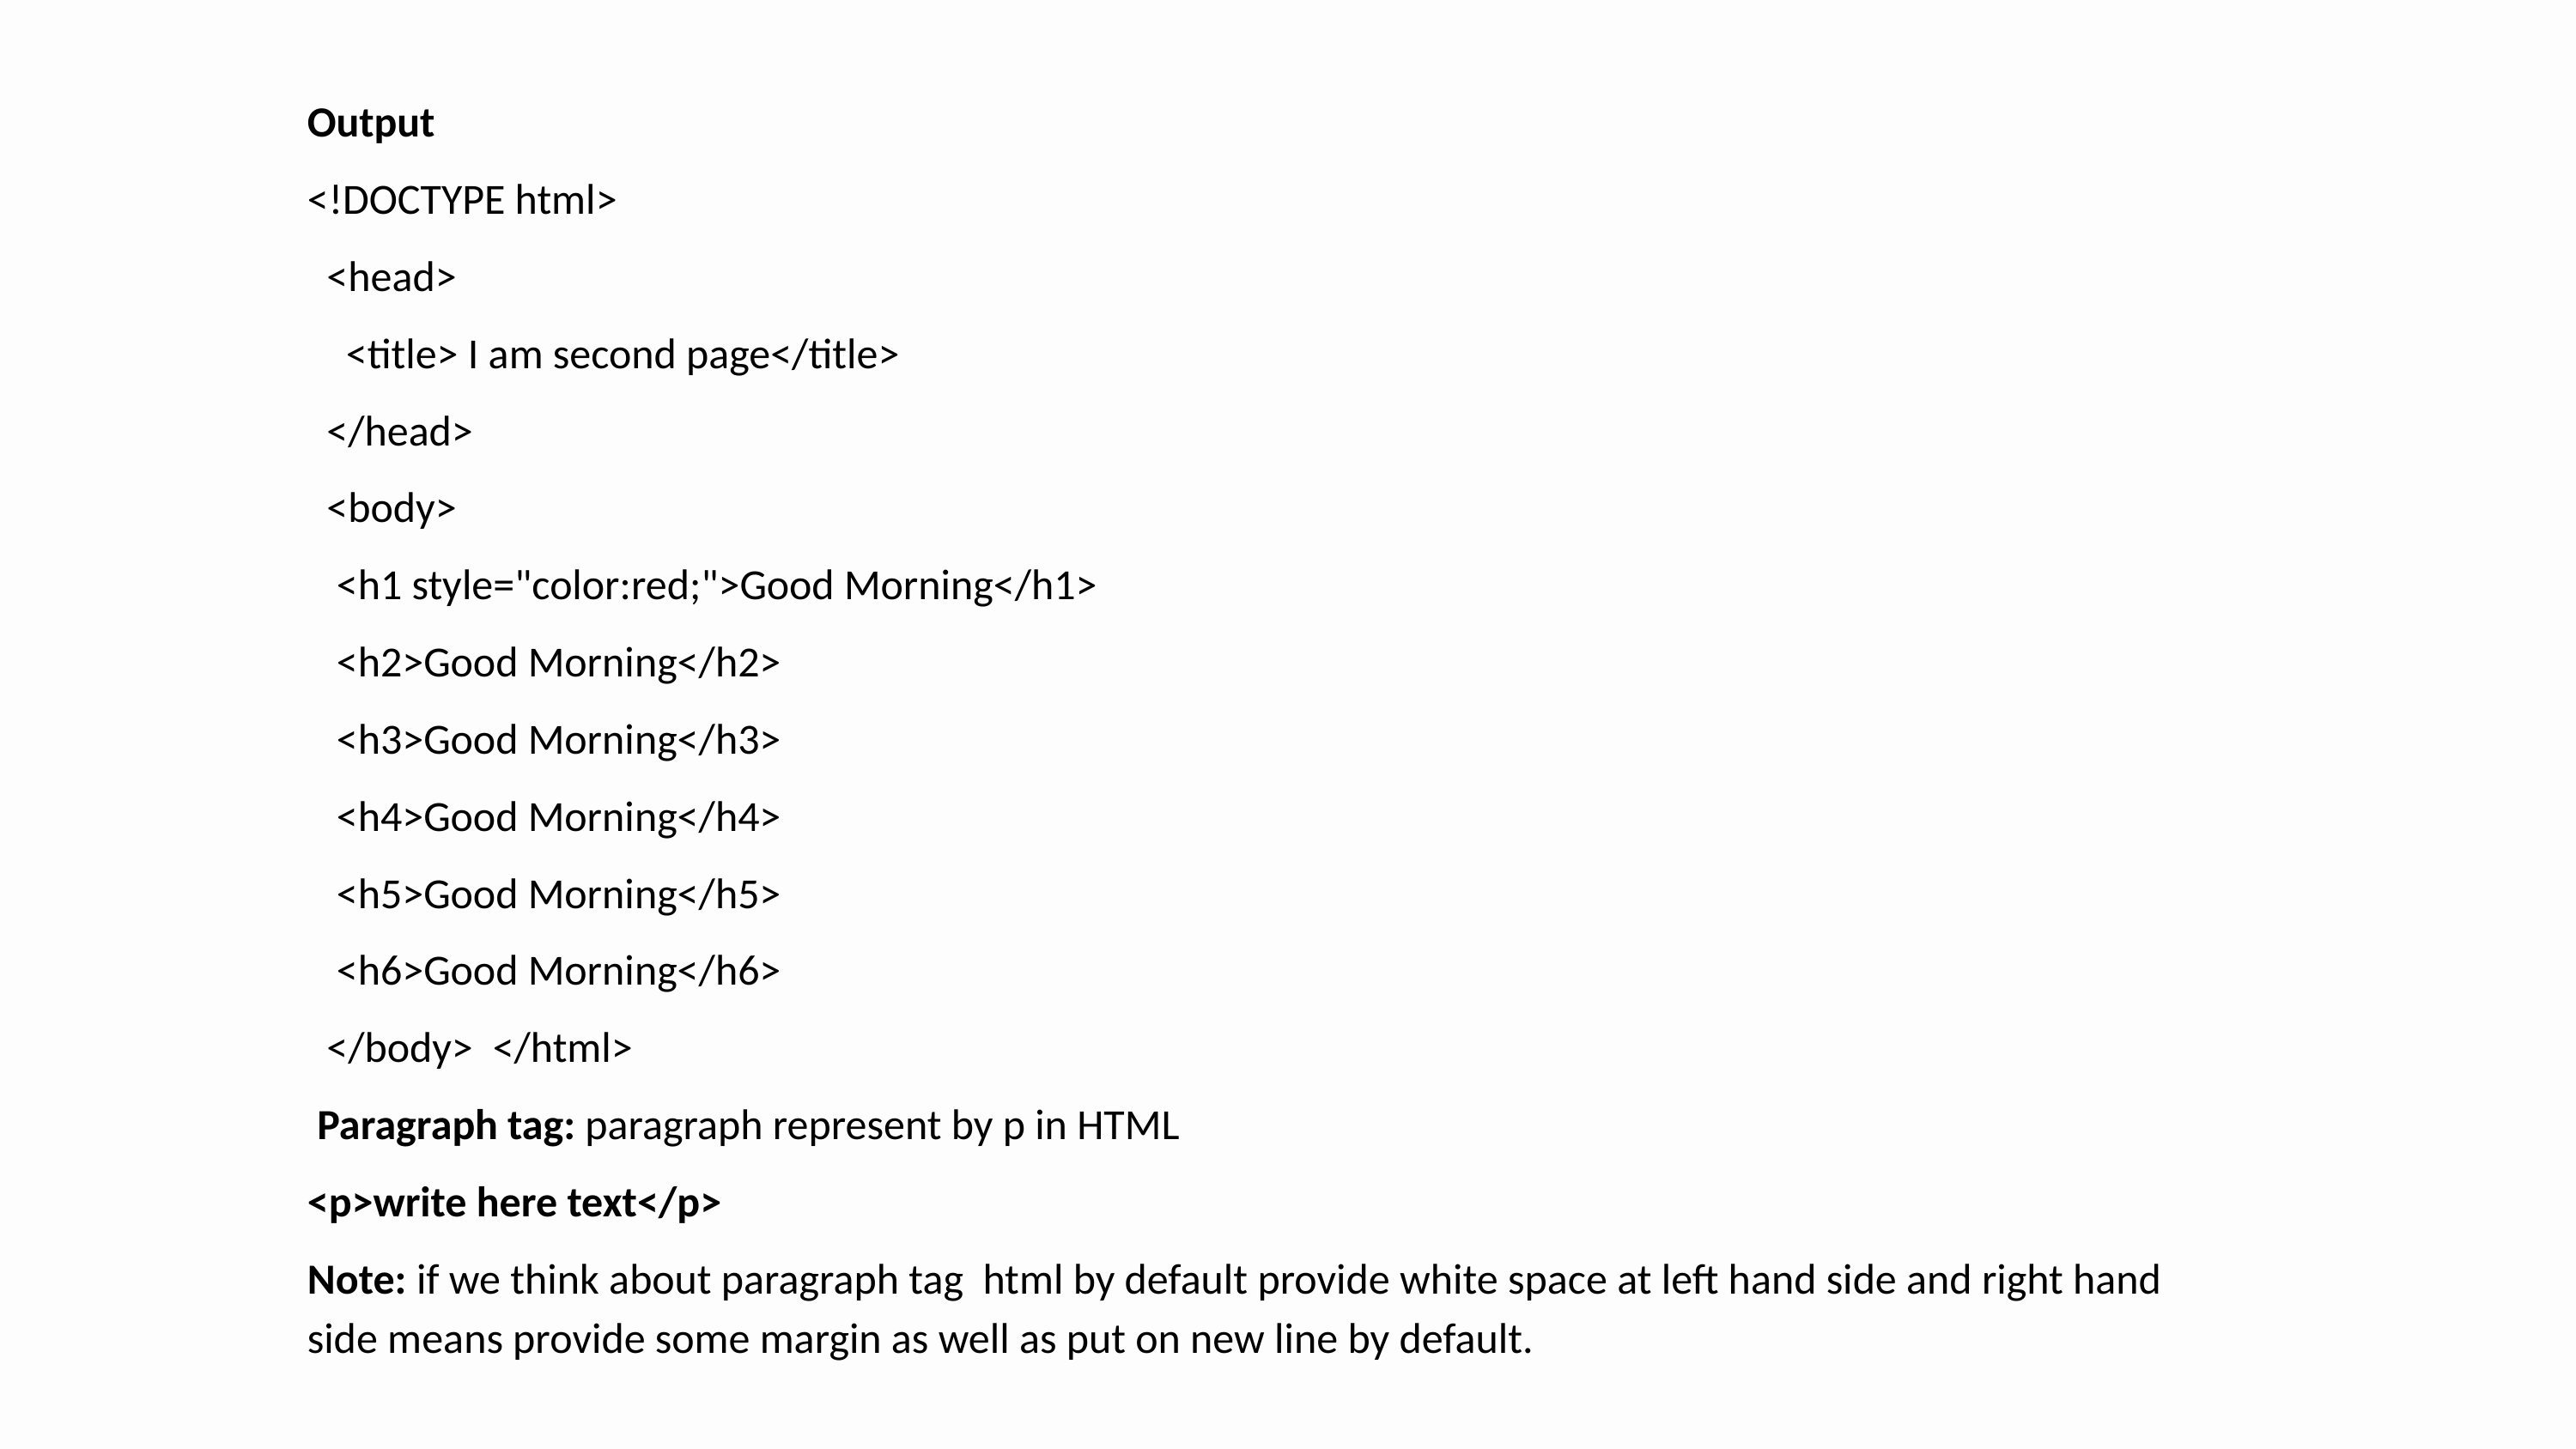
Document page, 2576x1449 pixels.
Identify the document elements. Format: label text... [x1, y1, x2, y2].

text_box Output <!DOCTYPE html> <head> <title> I am second page</title> </head> <body> <h1 style="color:red;">Good Morning</h1> <h2>Good Morning</h2> <h3>Good Morning</h3> <h4>Good Morning</h4> <h5>Good Morning</h5> <h6>Good Morning</h6> </body> </html> Paragraph tag: paragraph represent by p in HTML <p>write here text</p> Note: if we think about paragraph tag html by default provide white space at left hand side and right hand side means provide some margin as well as put on new line by default. [307, 86, 2178, 1362]
